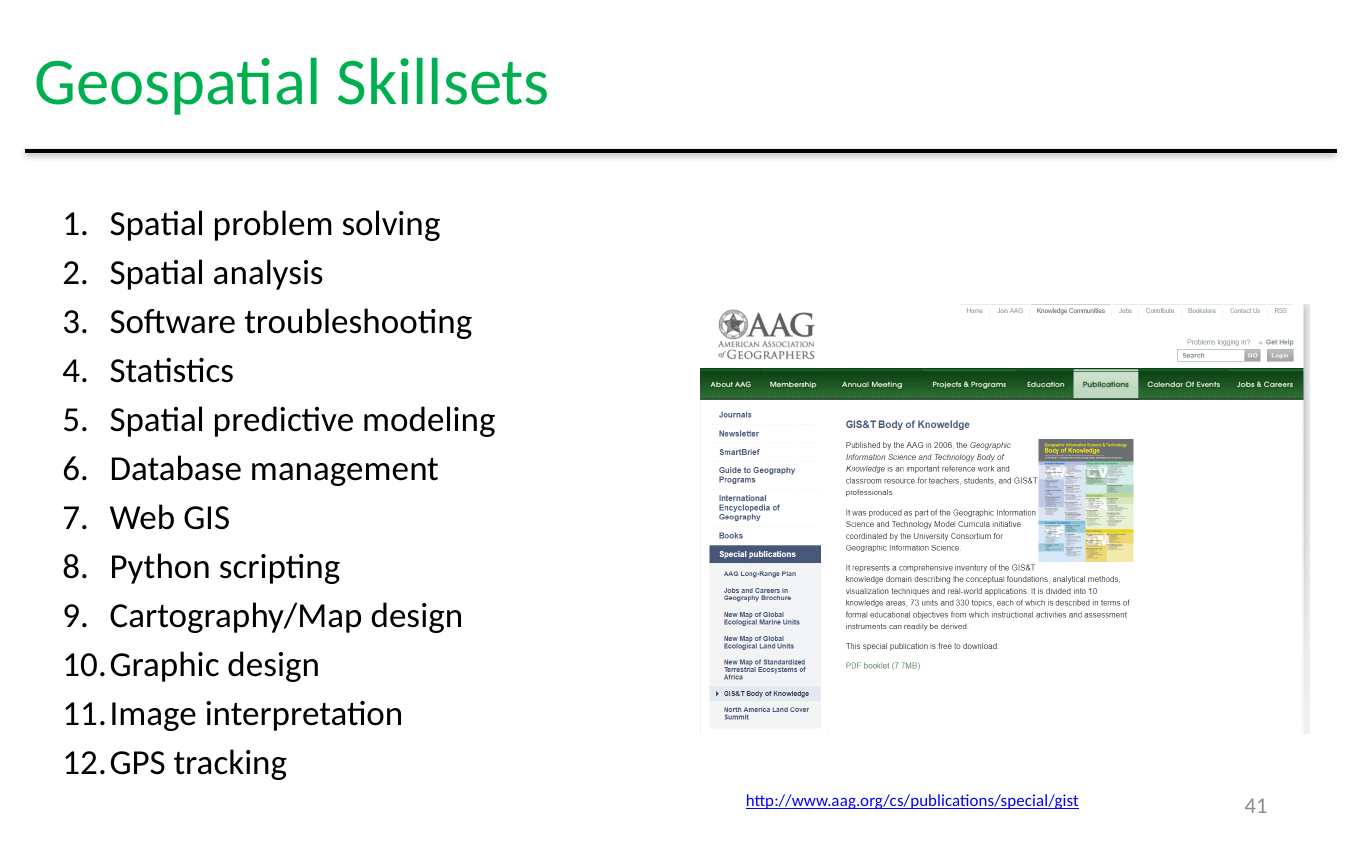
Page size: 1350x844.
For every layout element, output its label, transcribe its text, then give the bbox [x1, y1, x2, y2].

list Spatial problem solving Spatial analysis Software troubleshooting Statistics Spatial predictive modeling Database management Web GIS Python scripting Cartography/Map design Graphic design Image interpretation GPS tracking [19, 193, 659, 797]
picture [699, 304, 1310, 734]
text_box Geospatial Skillsets [19, 7, 1345, 148]
text_box http://www.aag.org/cs/publications/special/gist [730, 782, 1094, 844]
slide_number 41 [1094, 782, 1283, 827]
